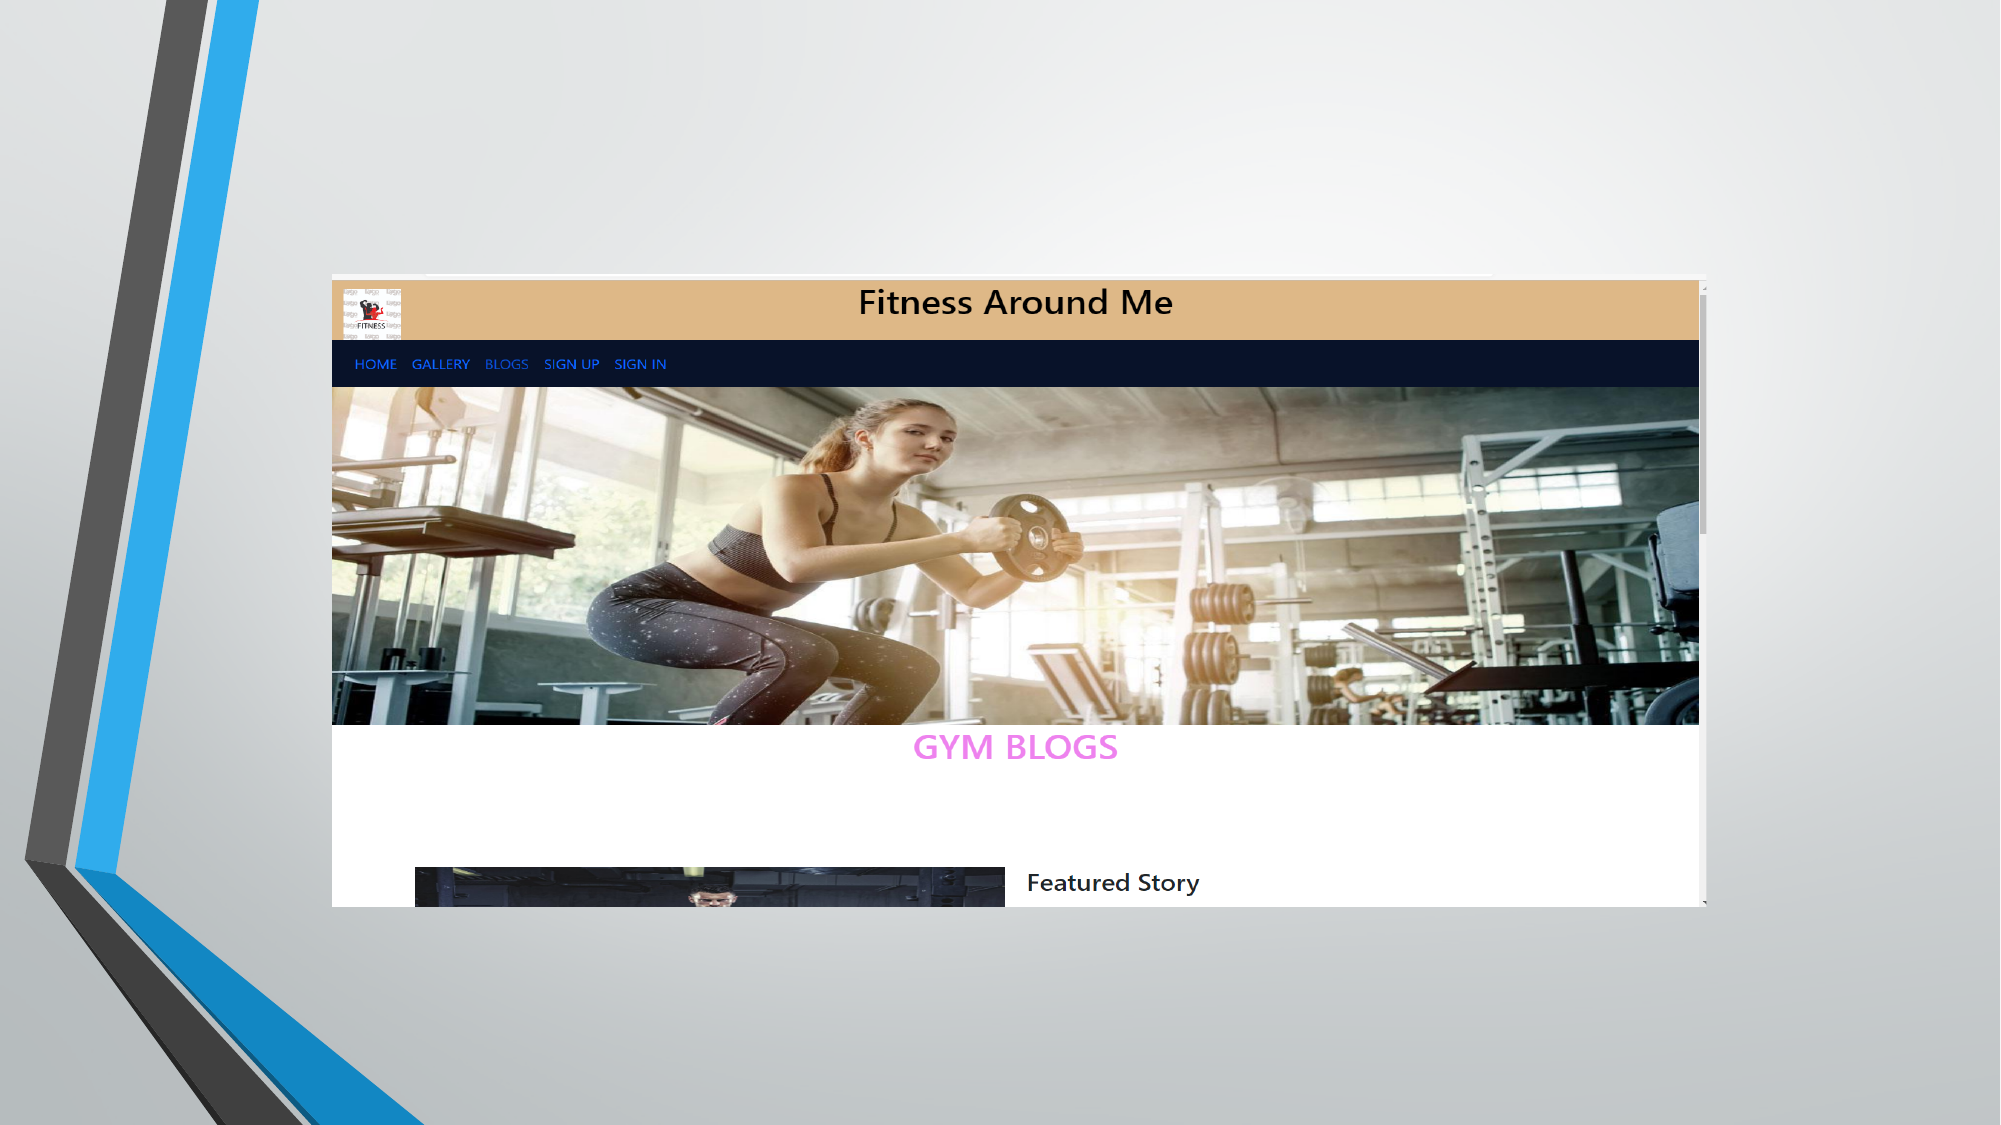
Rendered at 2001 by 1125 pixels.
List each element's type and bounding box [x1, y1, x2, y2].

list [331, 274, 1707, 907]
